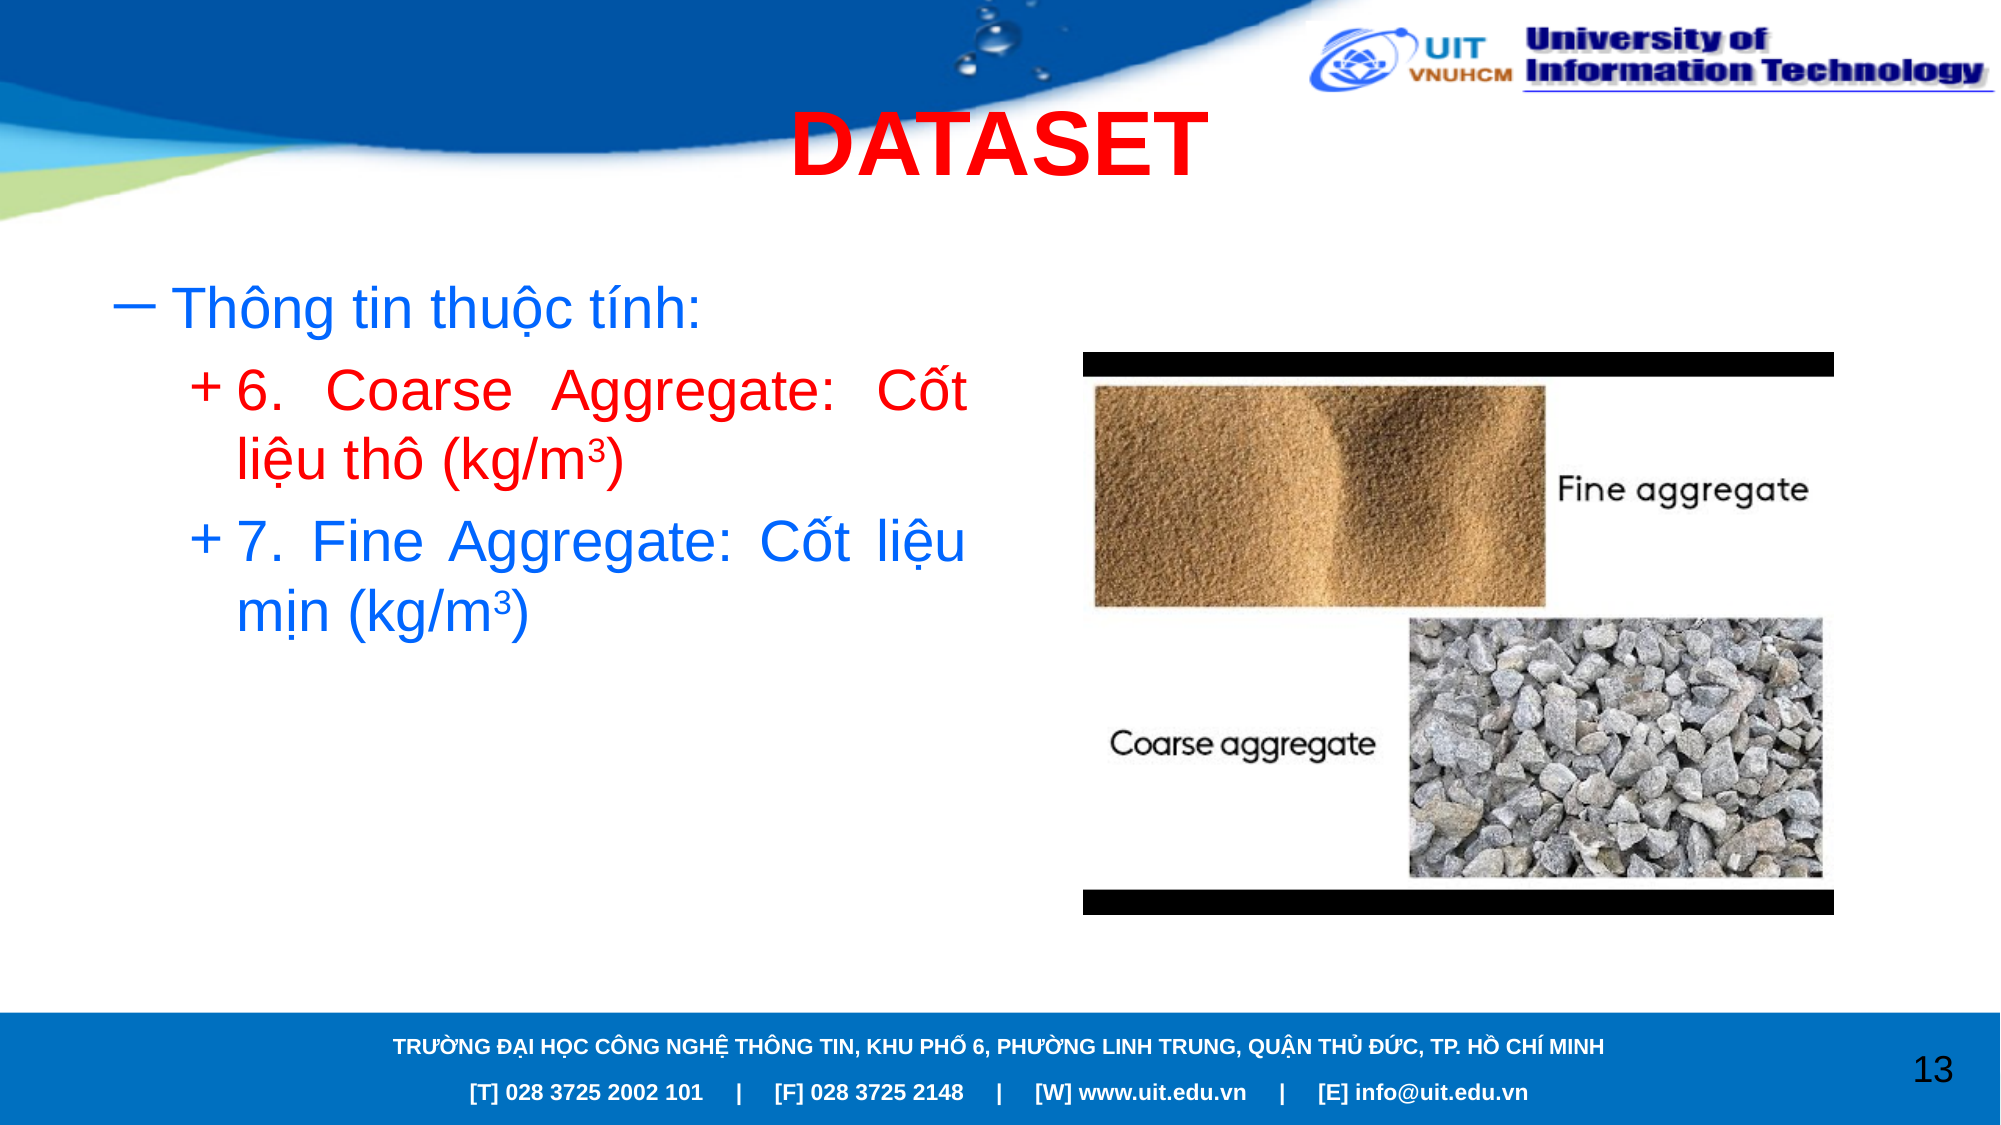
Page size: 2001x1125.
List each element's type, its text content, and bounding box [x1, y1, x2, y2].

title DATASET [99, 45, 1900, 233]
list Thông tin thuộc tính: 6. Coarse Aggregate: Cốt liệu thô (kg/m3) 7. Fine Aggregate: Cốt liệu mịn (kg/m3) [99, 262, 984, 1005]
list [1082, 352, 1834, 916]
picture [0, 0, 2001, 1125]
